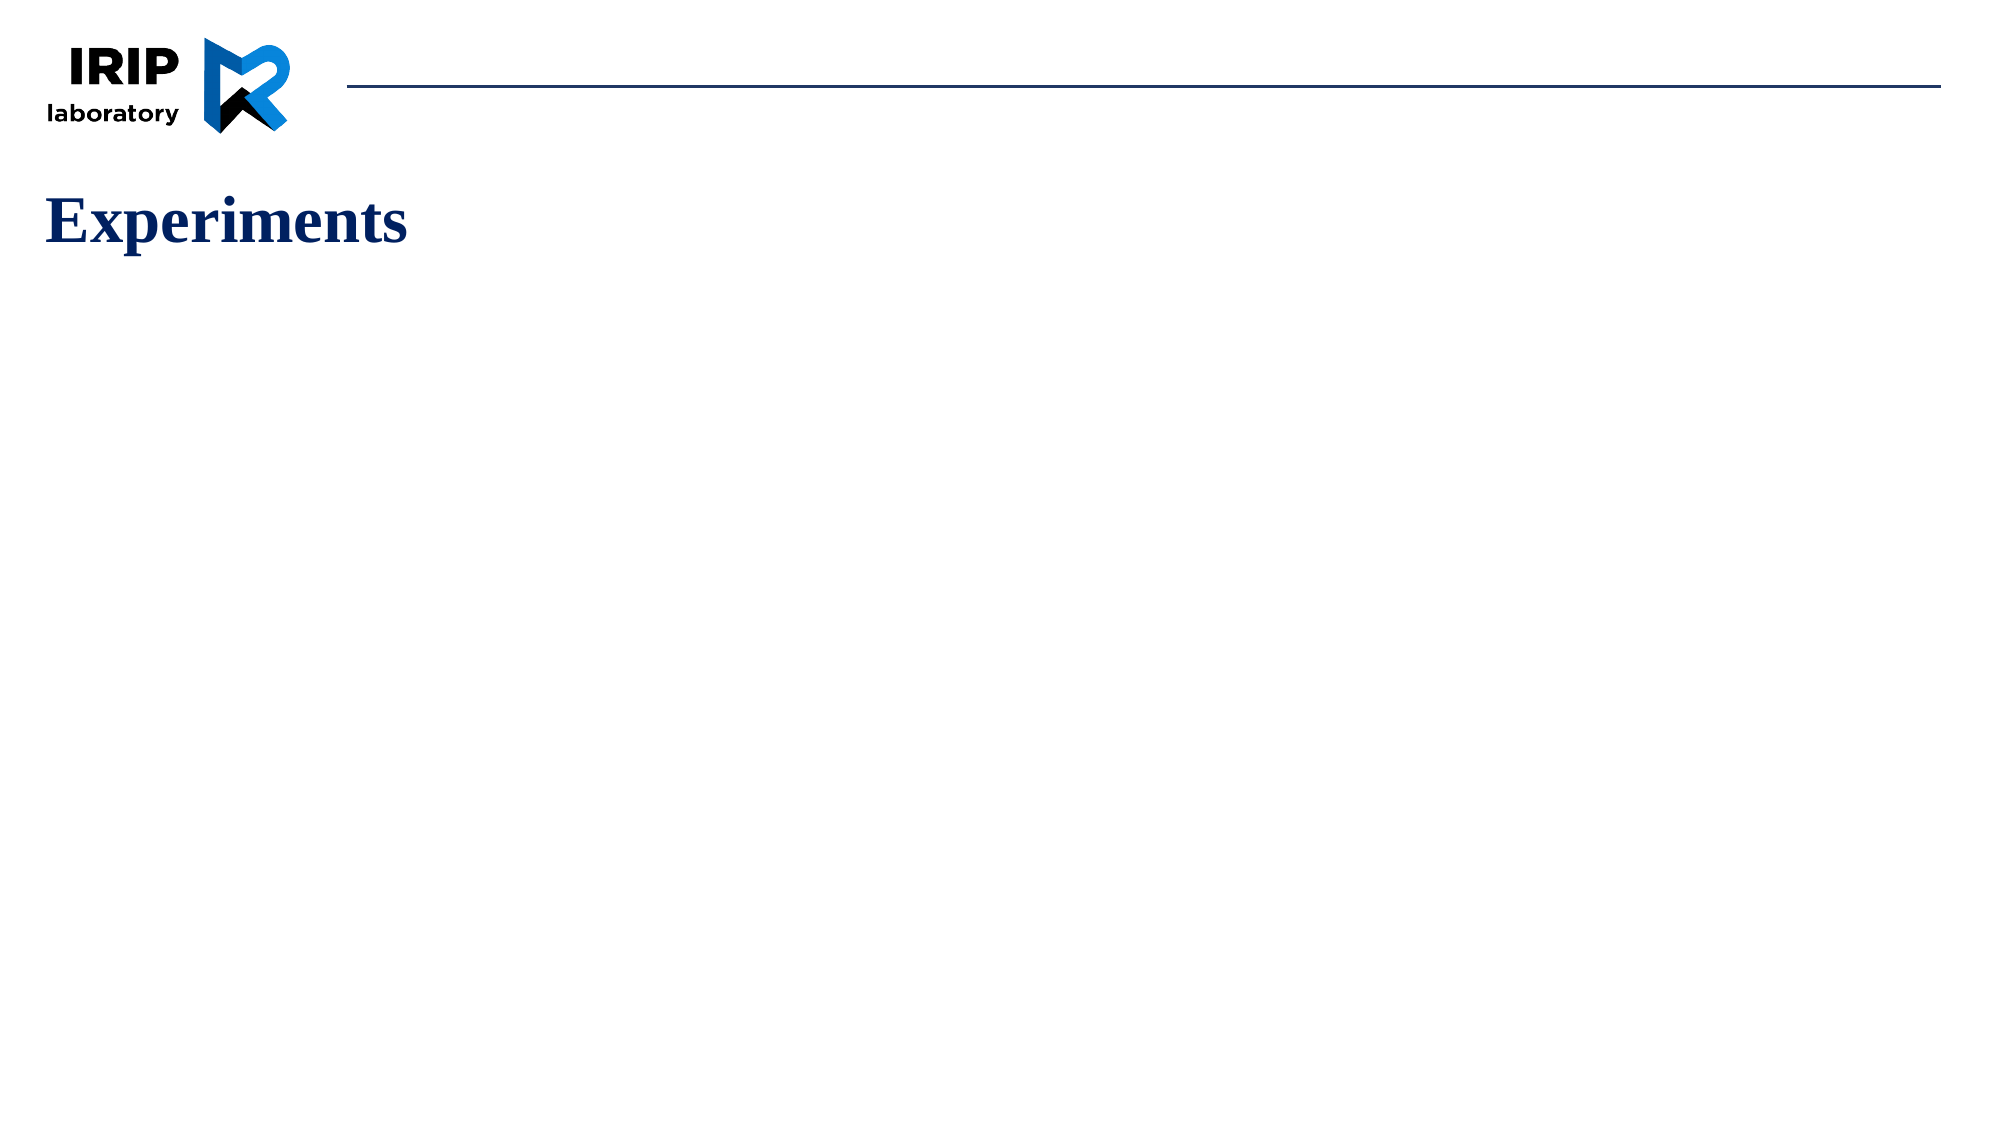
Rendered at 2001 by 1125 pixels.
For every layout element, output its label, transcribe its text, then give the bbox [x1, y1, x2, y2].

text_box Experiments [31, 168, 425, 264]
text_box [46, 25, 316, 166]
